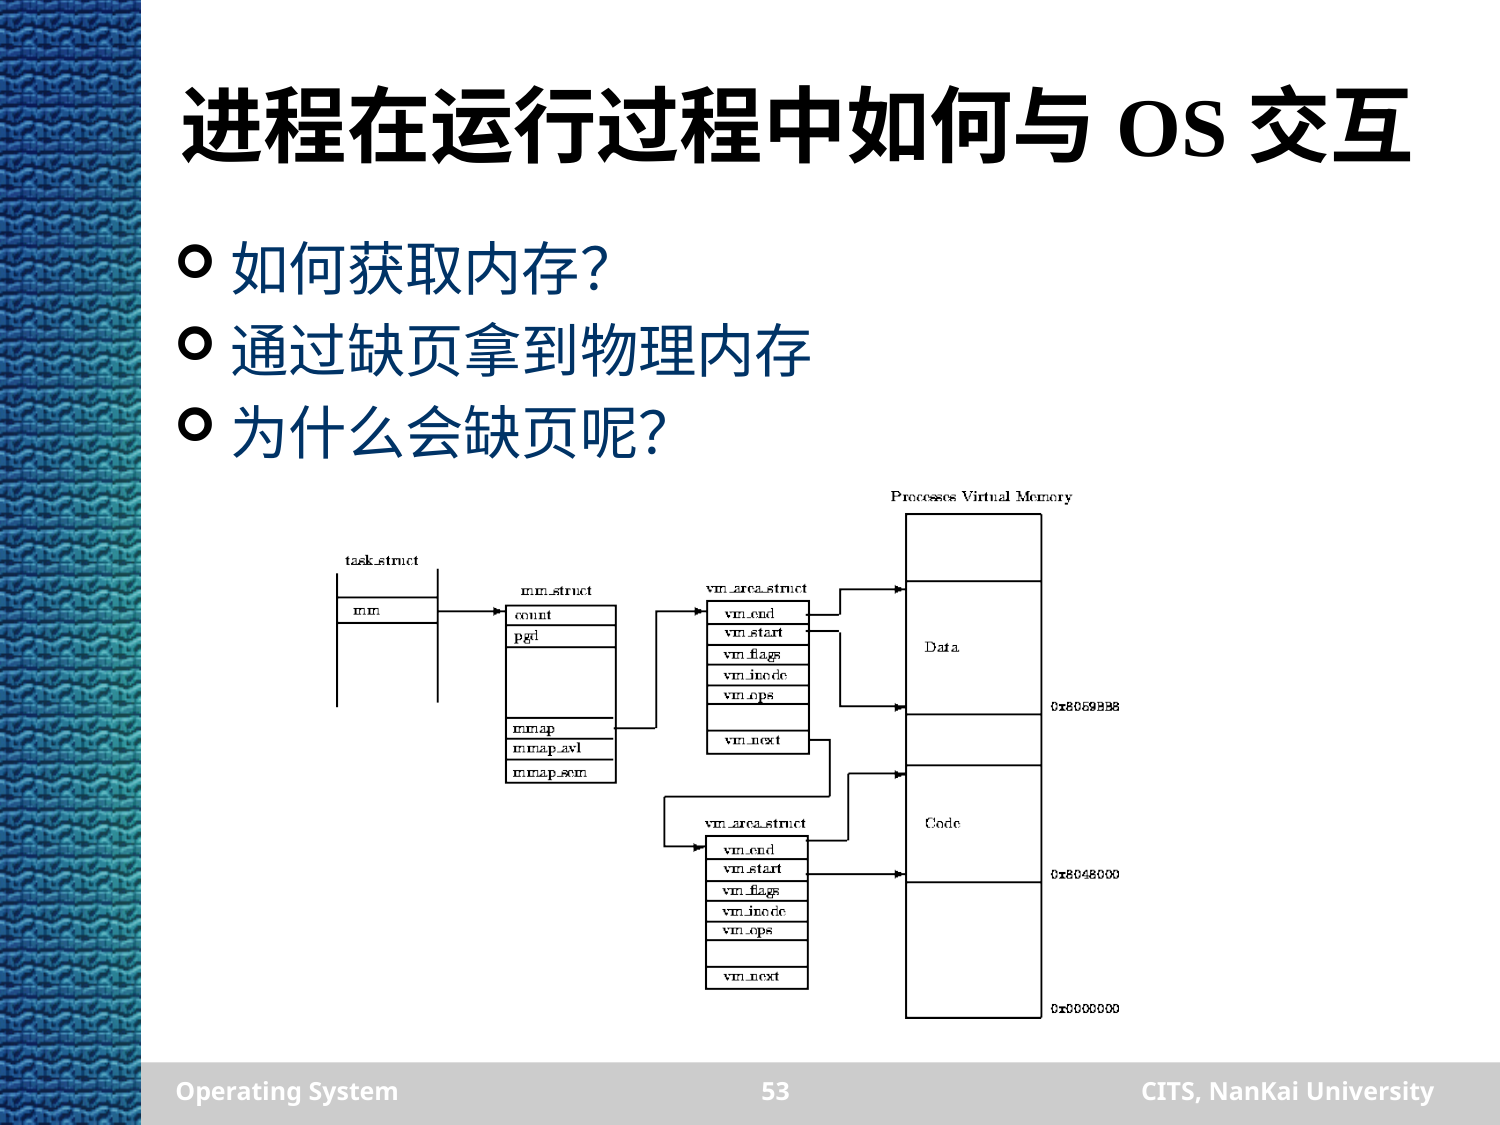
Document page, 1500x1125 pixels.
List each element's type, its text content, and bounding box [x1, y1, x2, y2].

slide_number 53 [600, 1067, 951, 1118]
title 进程在运行过程中如何与OS交互 [159, 50, 1436, 197]
list 如何获取内存？ 通过缺页拿到物理内存 为什么会缺页呢？ [159, 224, 1483, 1047]
footer CITS, NanKai University [974, 1067, 1451, 1118]
picture [336, 491, 1119, 1019]
picture [0, 0, 141, 1125]
slide_number Operating System [160, 1067, 574, 1118]
